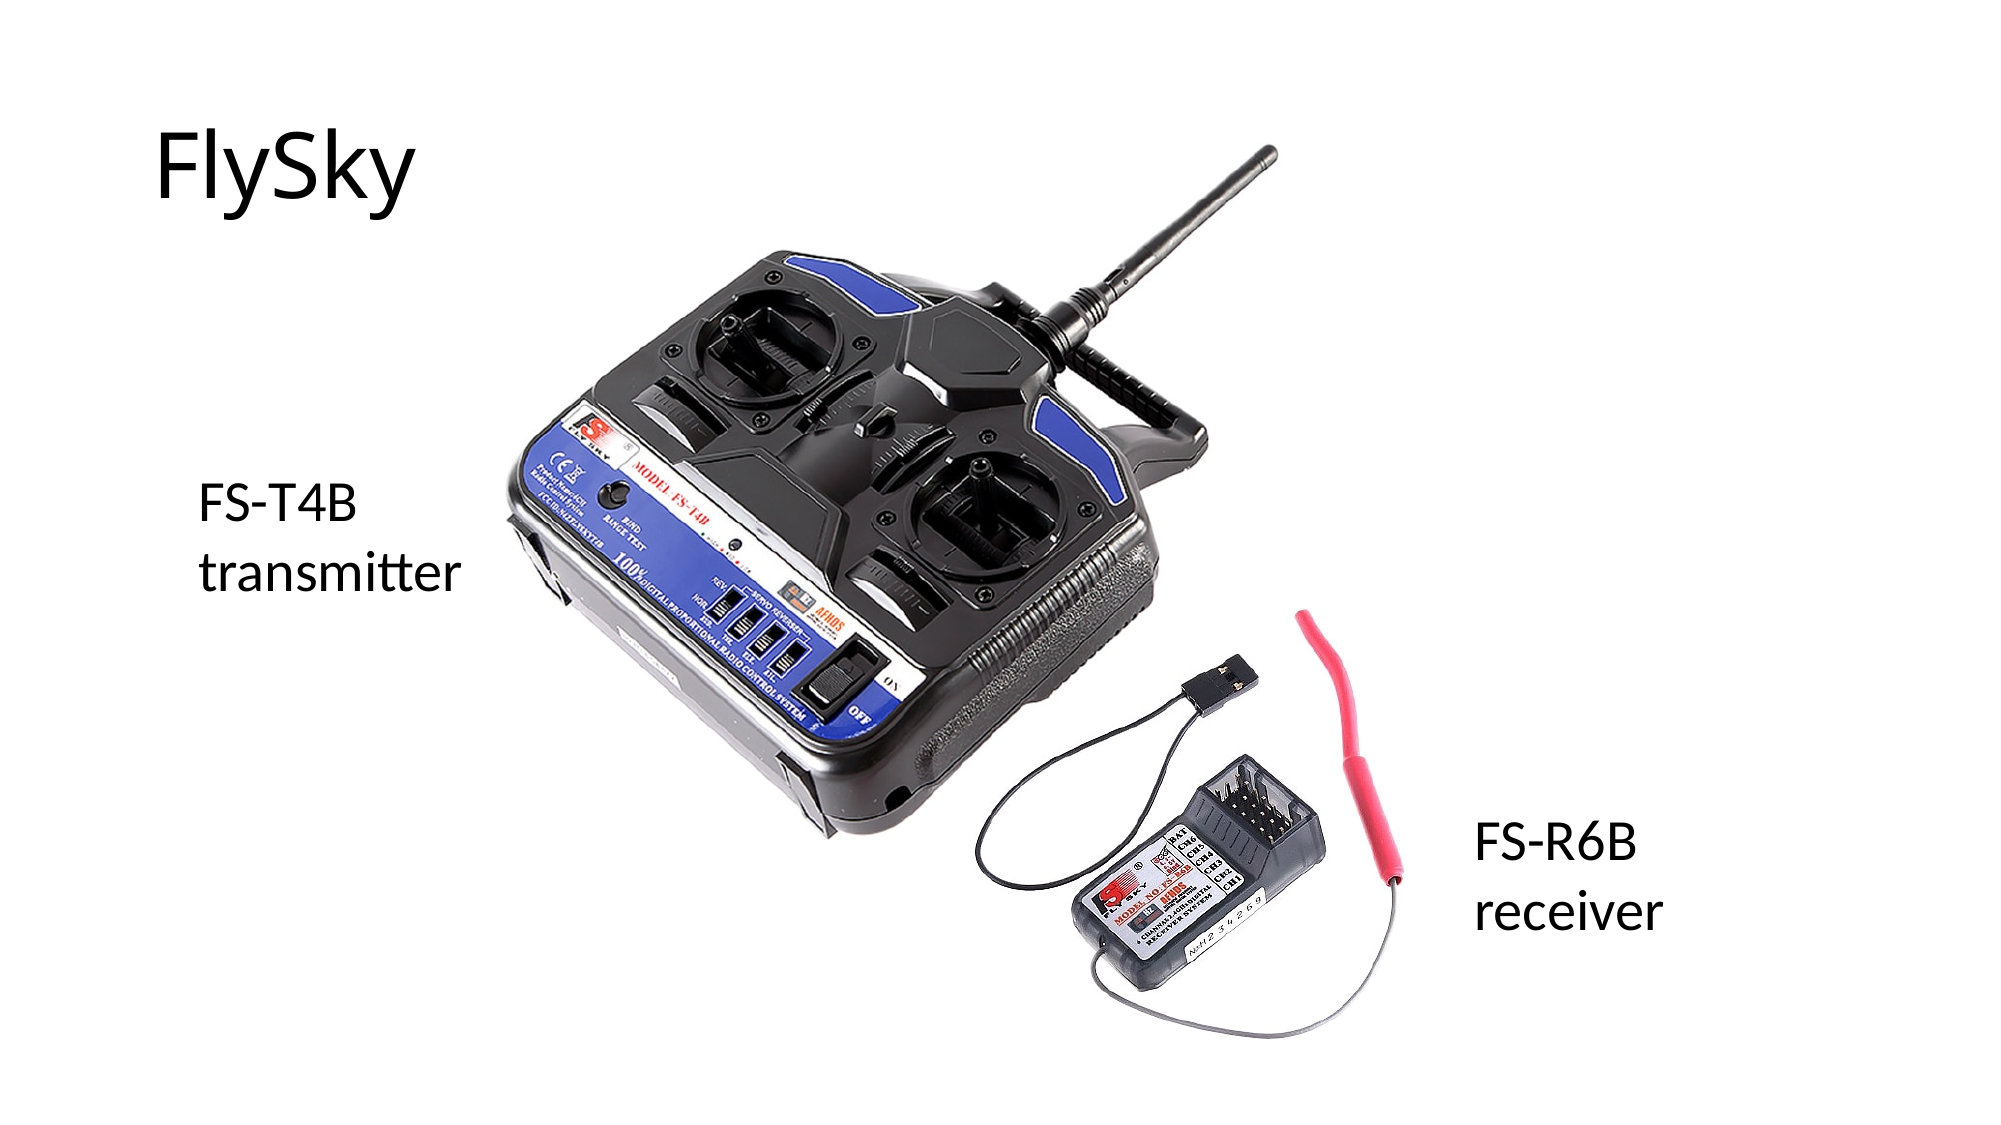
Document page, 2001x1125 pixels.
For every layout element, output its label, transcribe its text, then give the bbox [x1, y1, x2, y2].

text_box FS-T4B transmitter [183, 456, 493, 611]
text_box FS-R6B receiver [1460, 794, 1697, 950]
title FlySky [137, 59, 1863, 278]
picture [493, 112, 1460, 1080]
